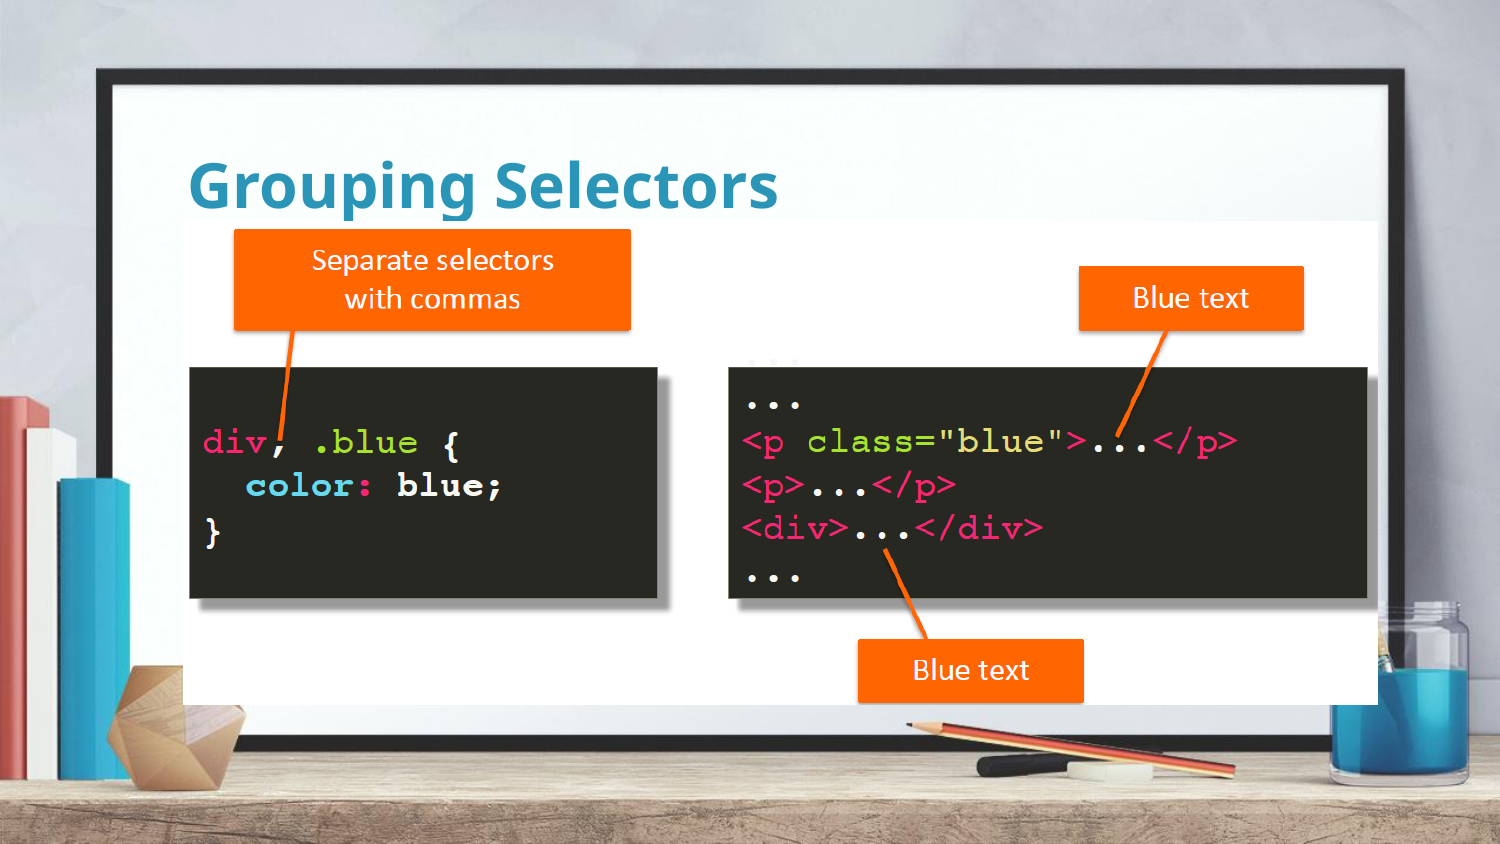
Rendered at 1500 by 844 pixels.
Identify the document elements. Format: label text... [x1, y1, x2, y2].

title Grouping Selectors [172, 130, 1324, 254]
picture [0, 0, 1500, 844]
